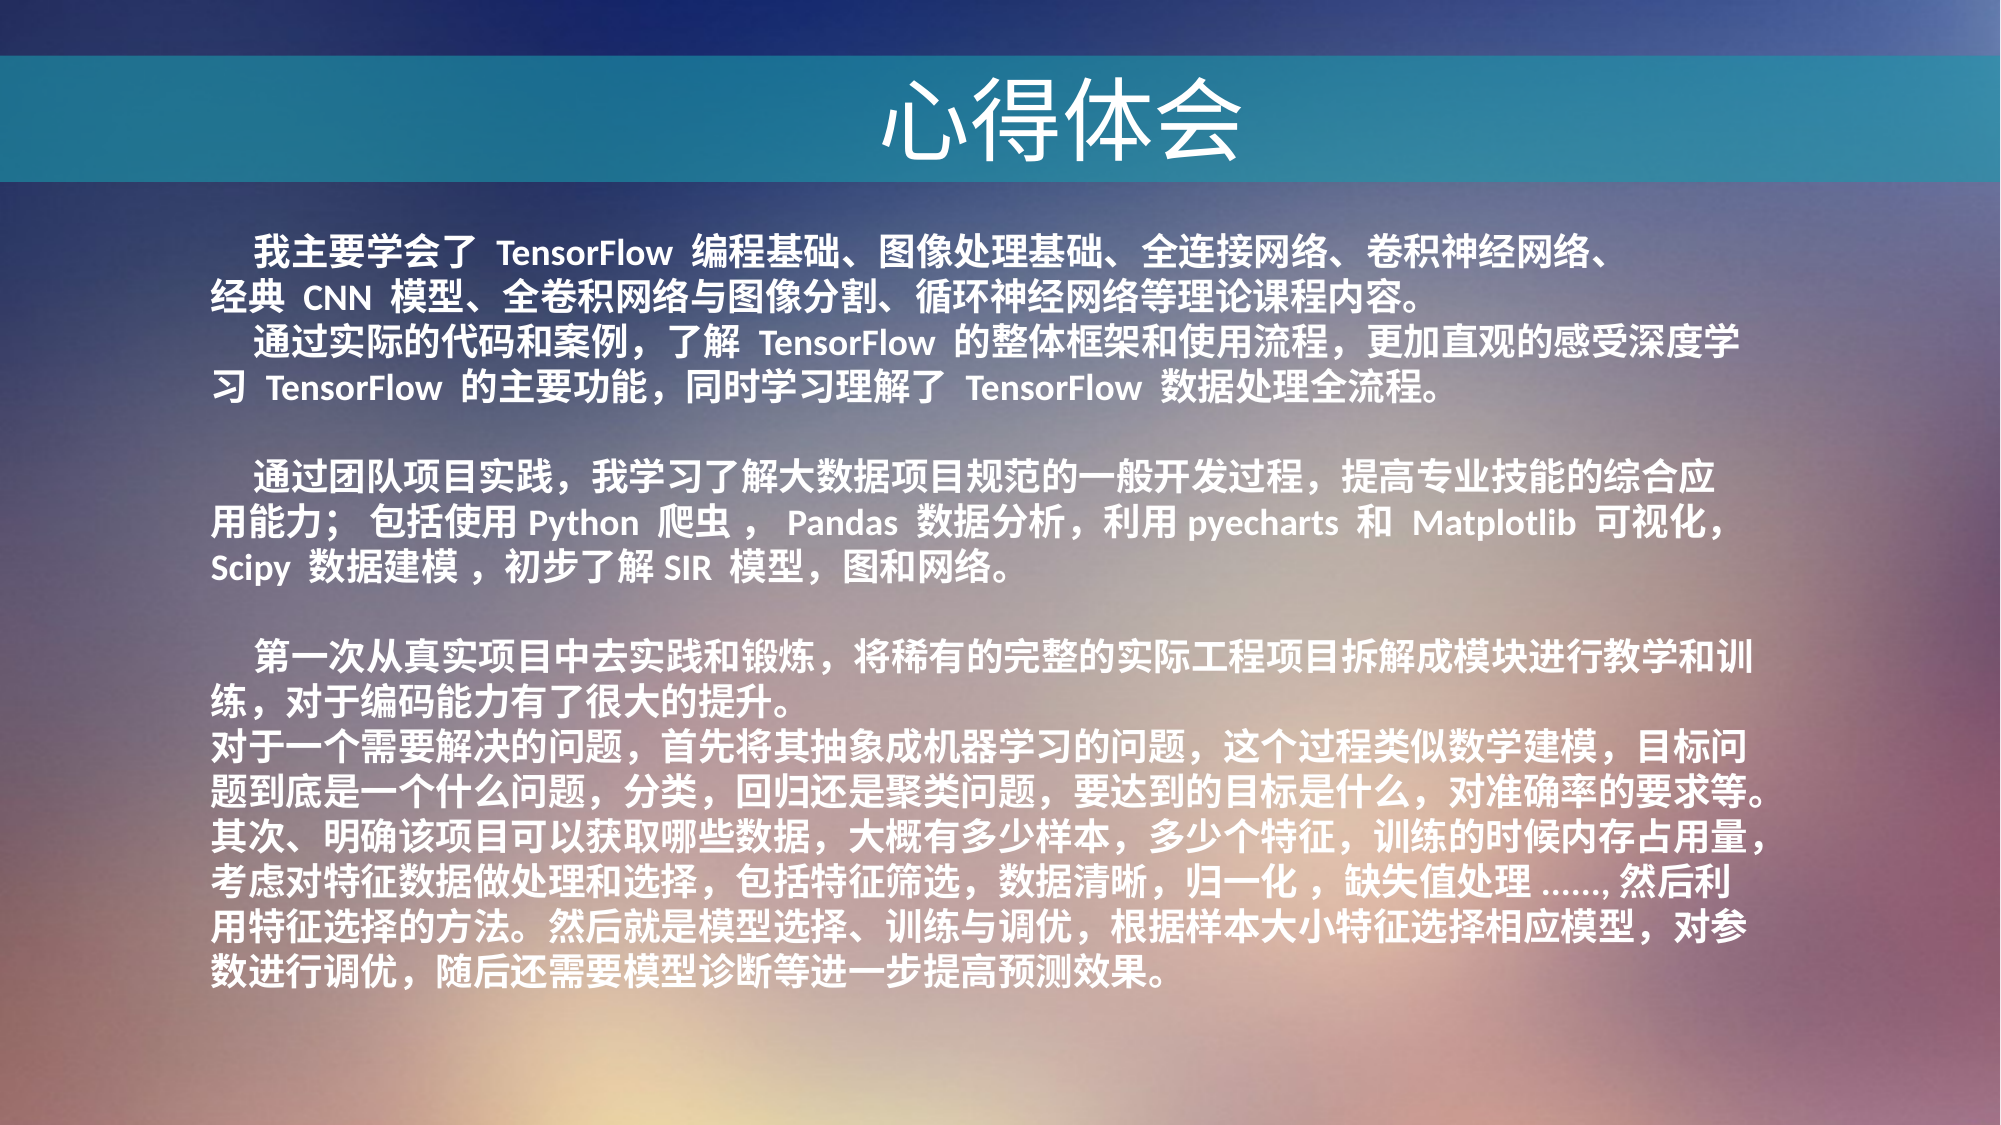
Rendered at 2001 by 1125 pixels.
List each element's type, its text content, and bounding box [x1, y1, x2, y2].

text_box [0, 55, 2000, 183]
text_box 我主要学会了 TensorFlow 编程基础、图像处理基础、全连接网络、卷积神经网络、 经典 CNN 模型、全卷积网络与图像分割、循环神经网络等理论课程内容。 通过实际的代码和案例，了解 TensorFlow 的整体框架和使用流程，更加直观的感受深度学习 TensorFlow 的主要功能，同时学习理解了 TensorFlow 数据处理全流程。 通过团队项目实践，我学习了解大数据项目规范的一般开发过程，提高专业技能的综合应 用能力； 包括使用Python 爬虫 ，Pandas 数据分析，利用pyecharts 和 Matplotlib 可视化，Scipy 数据建模 ，初步了解SIR 模型，图和网络。 第一次从真实项目中去实践和锻炼，将稀有的完整的实际工程项目拆解成模块进行教学和训练，对于编码能力有了很大的提升。 对于一个需要解决的问题，首先将其抽象成机器学习的问题，这个过程类似数学建模，目标问题到底是一个什么问题，分类，回归还是聚类问题，要达到的目标是什么，对准确率的要求等。其次、明确该项目可以获取哪些数据，大概有多少样本，多少个特征，训练的时候内存占用量，考虑对特征数据做处理和选择，包括特征筛选，数据清晰，归一化 ，缺失值处理......,然后利用特征选择的方法。然后就是模型选择、训练与调优，根据样本大小特征选择相应模型，对参数进行调优，随后还需要模型诊断等进一步提高预测效果。 [196, 220, 1779, 1001]
text_box 心得体会 [254, 55, 1870, 181]
picture [0, 0, 2001, 1125]
